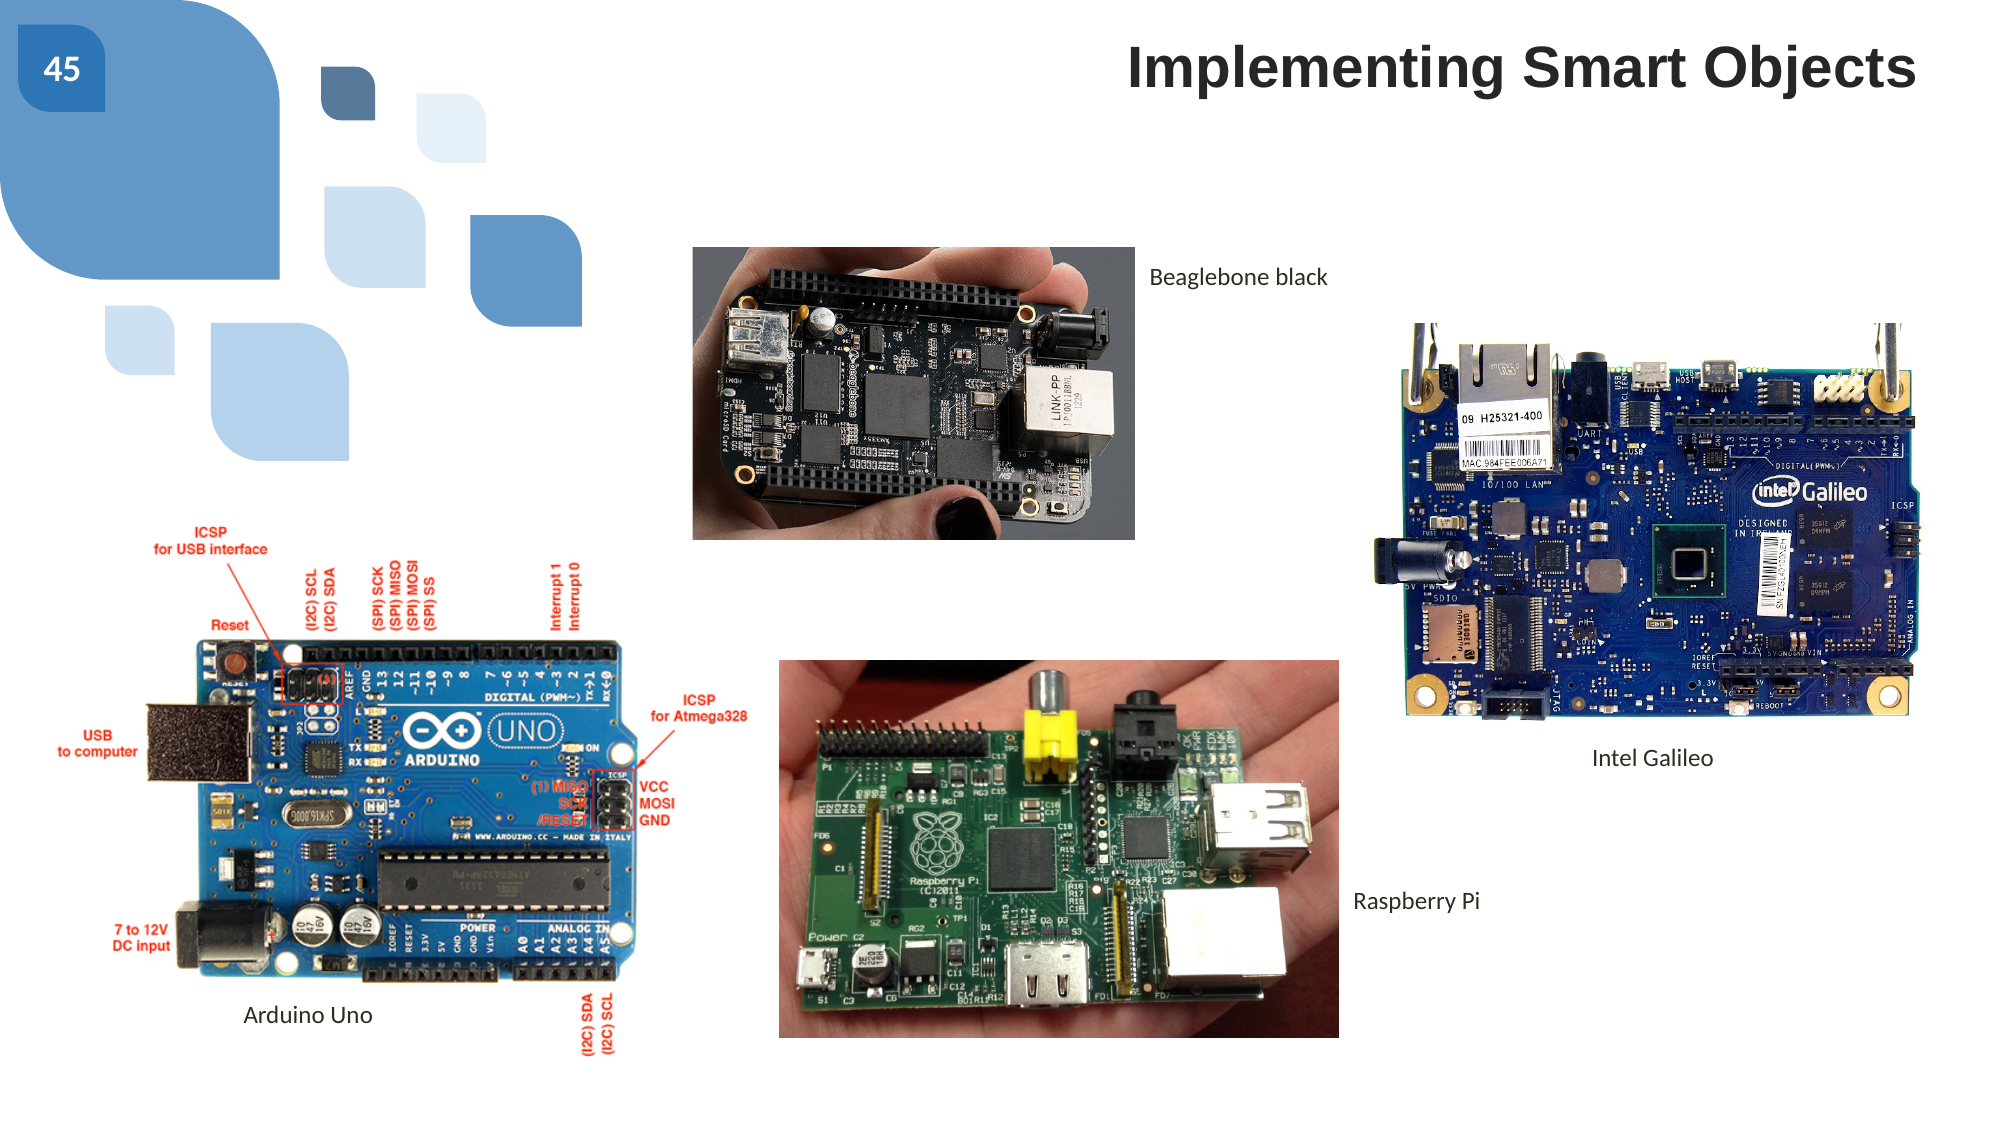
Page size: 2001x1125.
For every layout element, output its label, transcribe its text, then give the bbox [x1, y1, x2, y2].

picture [779, 660, 1339, 1038]
text_box Intel Galileo [1577, 757, 1791, 779]
picture [1348, 323, 1957, 757]
title Implementing Smart Objects [95, 12, 1934, 125]
picture [50, 247, 1135, 1063]
text_box Beaglebone black [1135, 252, 1349, 298]
text_box Raspberry Pi [1339, 877, 1553, 923]
